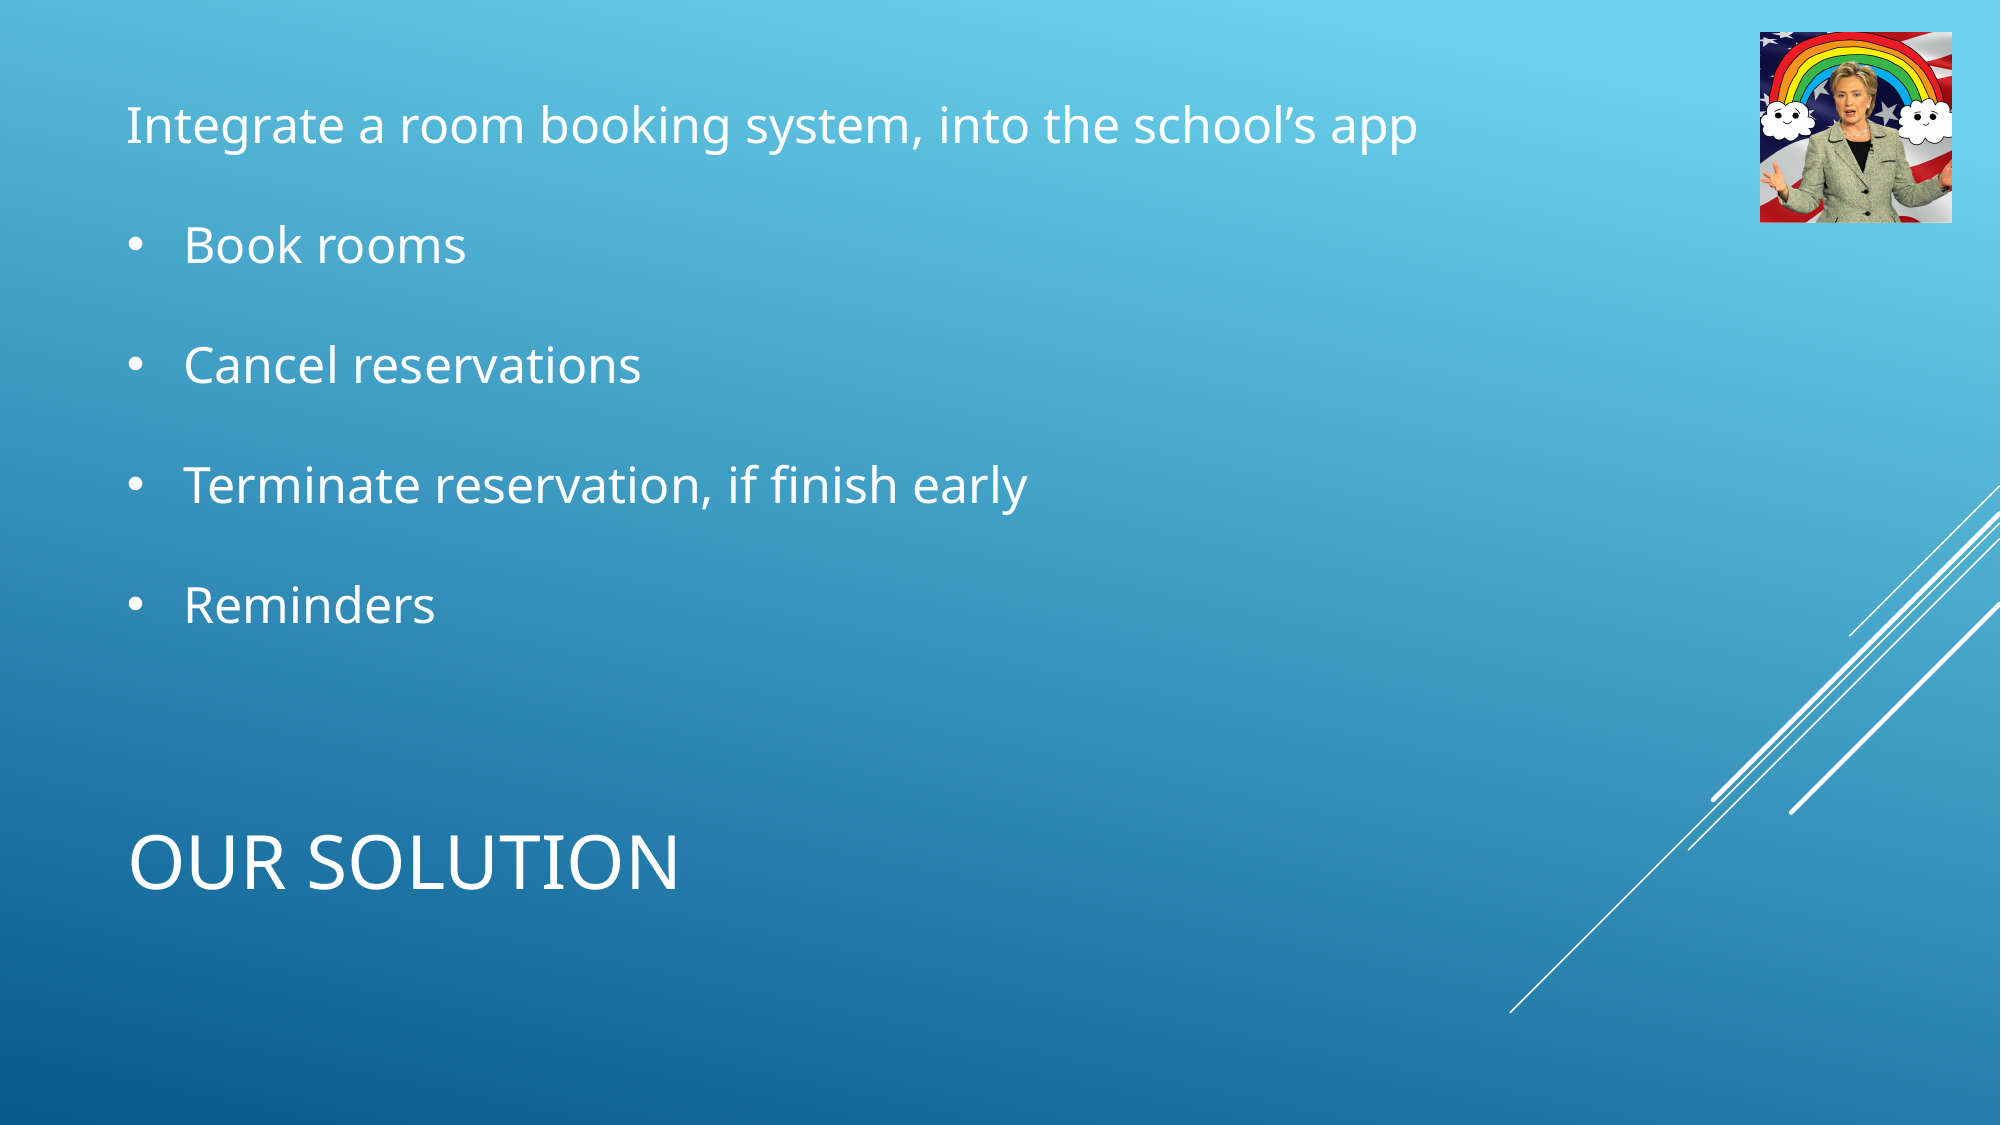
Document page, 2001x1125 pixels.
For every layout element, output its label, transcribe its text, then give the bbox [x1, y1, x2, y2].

picture [1760, 32, 1952, 223]
title Our solution [112, 736, 1513, 984]
text_box Integrate a room booking system, into the school’s app Book rooms Cancel reservations Terminate reservation, if finish early Reminders [112, 85, 1707, 641]
